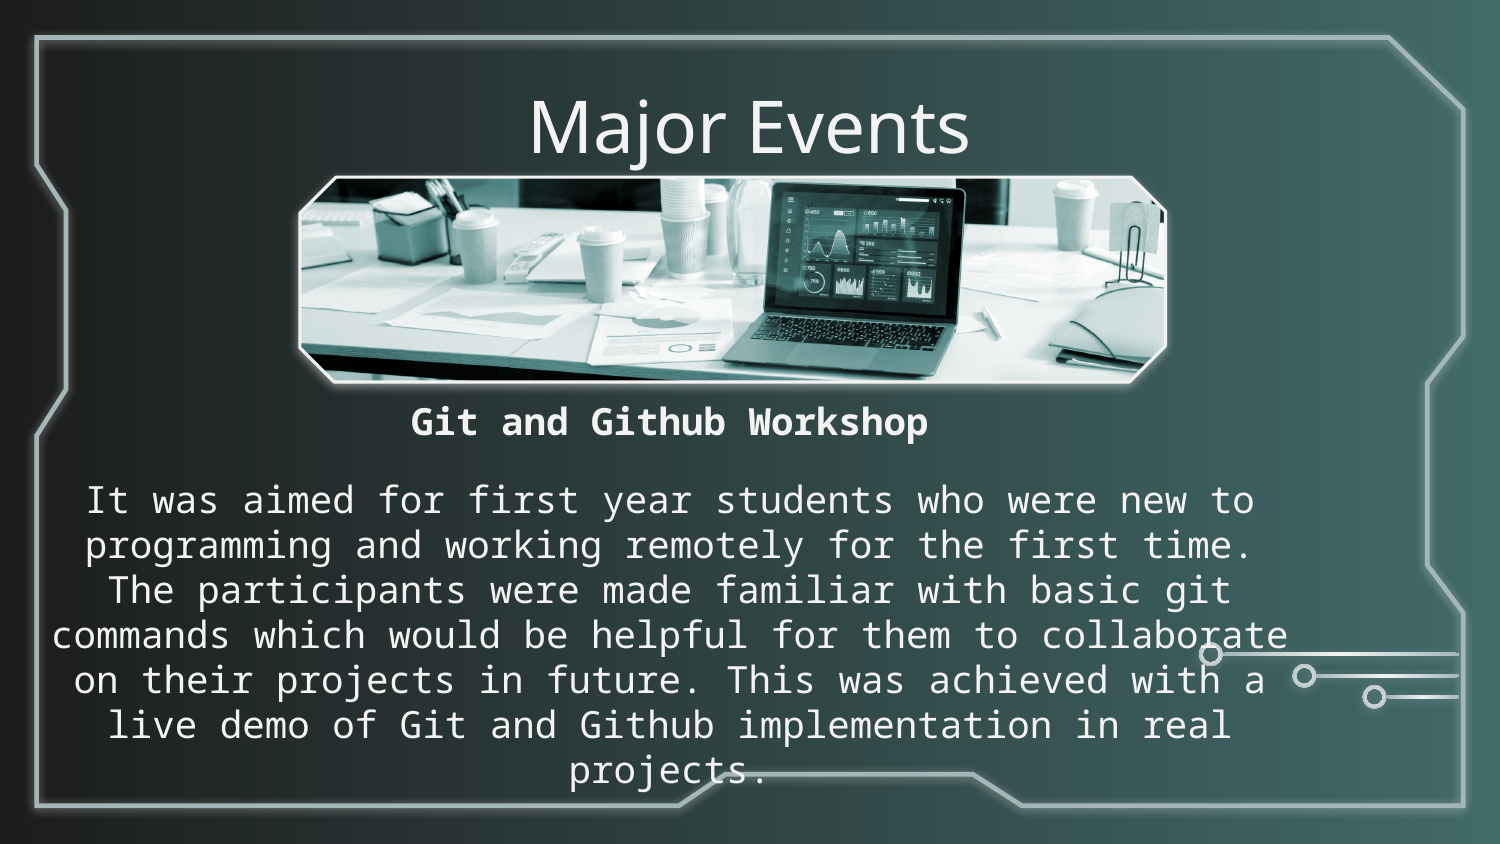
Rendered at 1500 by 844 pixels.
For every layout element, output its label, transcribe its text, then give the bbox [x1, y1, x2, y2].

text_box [1198, 642, 1460, 709]
subtitle Git and Github Workshop It was aimed for first year students who were new to programming and working remotely for the first time. The participants were made familiar with basic git commands which would be helpful for them to collaborate on their projects in future. This was achieved with a live demo of Git and Github implementation in real projects. [34, 383, 1305, 709]
title Major Events [118, 88, 1382, 160]
picture [299, 176, 1166, 383]
